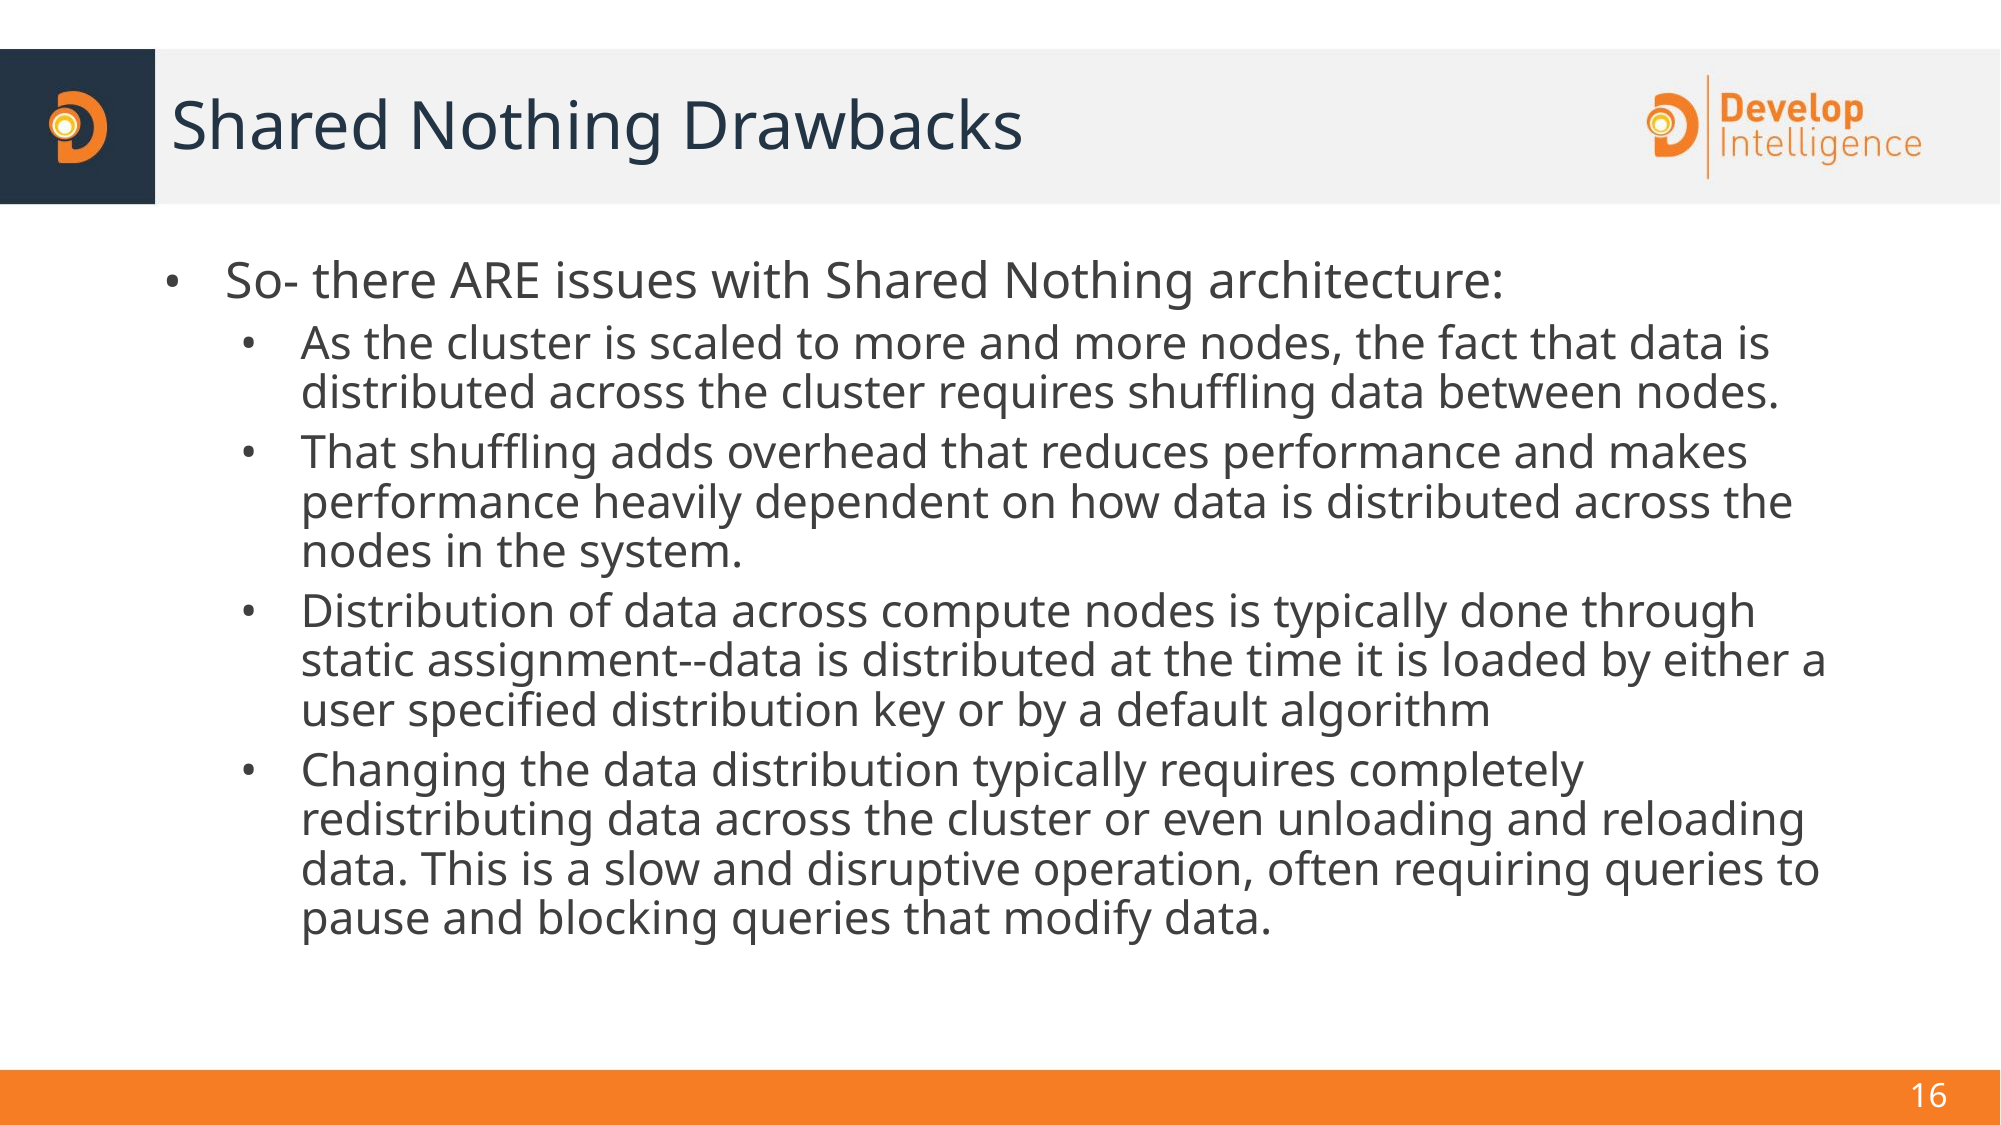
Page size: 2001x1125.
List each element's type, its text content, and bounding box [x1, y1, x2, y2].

title Shared Nothing Drawbacks [156, 53, 1999, 203]
picture [0, 0, 2001, 1125]
slide_number 16 [1860, 1072, 1998, 1122]
list So- there ARE issues with Shared Nothing architecture: As the cluster is scaled to more and more nodes, the fact that data is distributed across the cluster requires shuffling data between nodes. That shuffling adds overhead that reduces performance and makes performance heavily dependent on how data is distributed across the nodes in the system. Distribution of data across compute nodes is typically done through static assignment--data is distributed at the time it is loaded by either a user specified distribution key or by a default algorithm Changing the data distribution typically requires completely redistributing data across the cluster or even unloading and reloading data. This is a slow and disruptive operation, often requiring queries to pause and blocking queries that modify data. [135, 248, 1861, 1016]
